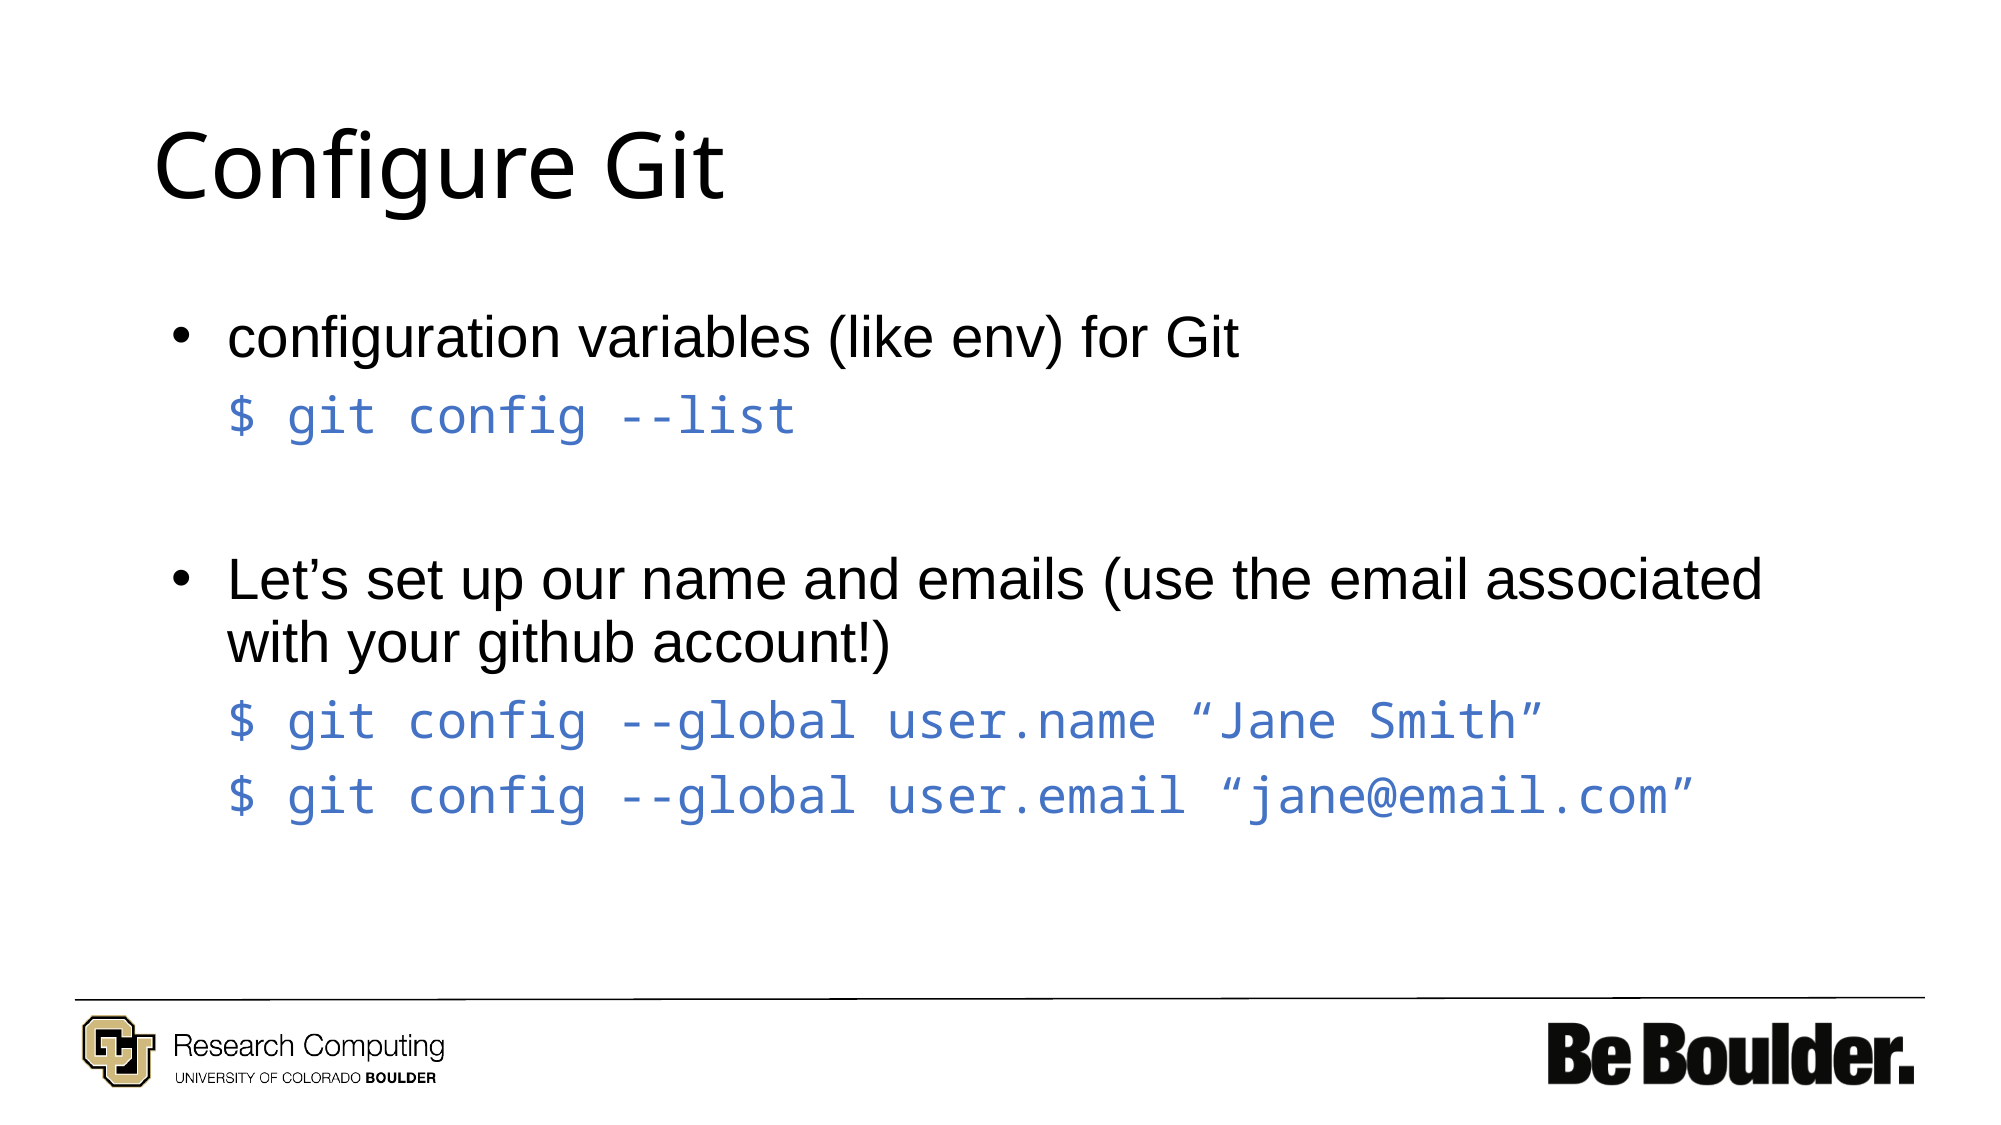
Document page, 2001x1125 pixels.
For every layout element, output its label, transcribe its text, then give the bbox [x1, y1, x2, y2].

title Configure Git [137, 59, 1863, 278]
list configuration variables (like env) for Git $ git config --list Let’s set up our name and emails (use the email associated with your github account!) $ git config --global user.name “Jane Smith” $ git config --global user.email “jane@email.com” [137, 299, 1863, 983]
picture [1524, 1015, 1938, 1088]
picture [81, 1015, 444, 1088]
